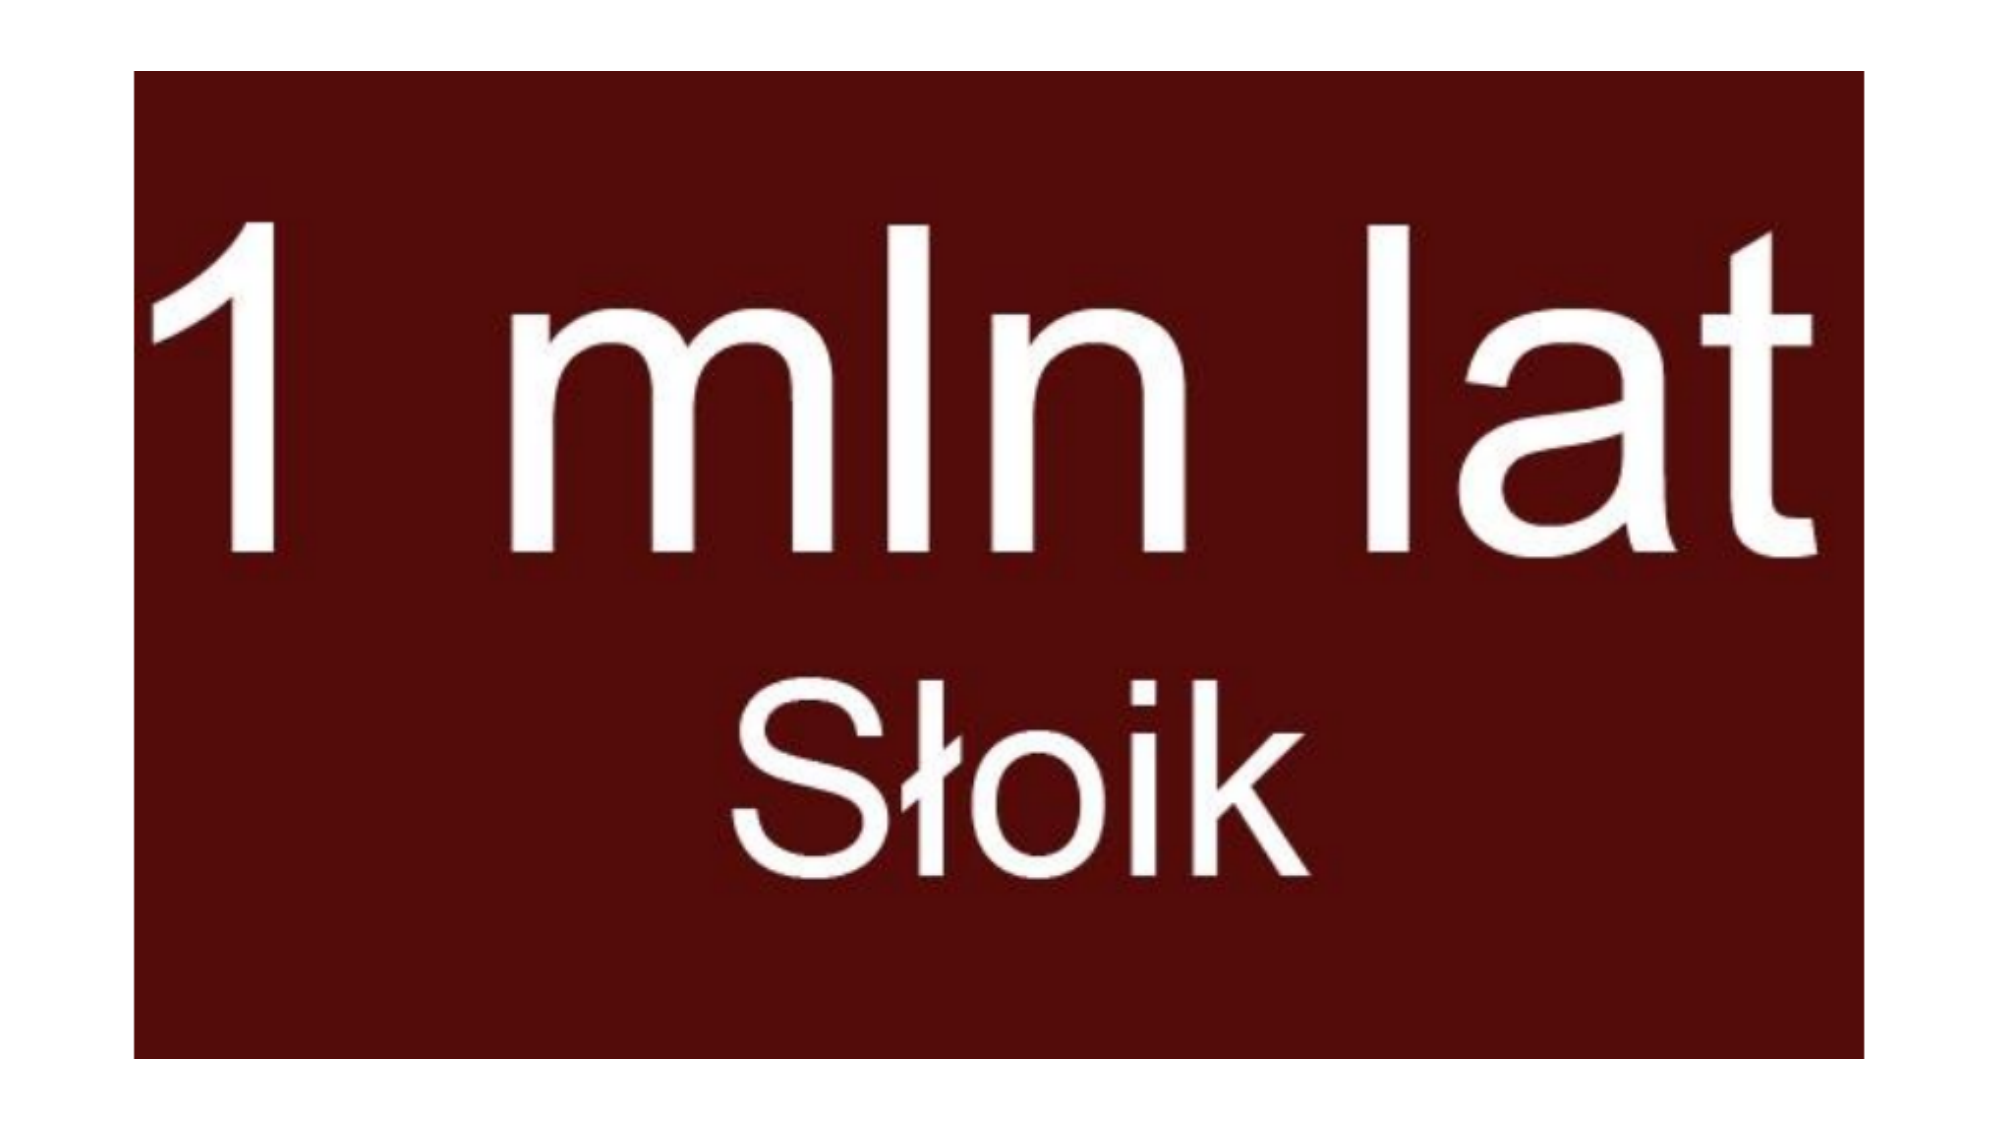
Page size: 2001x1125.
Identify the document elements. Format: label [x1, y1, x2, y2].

picture [108, 71, 1904, 1059]
